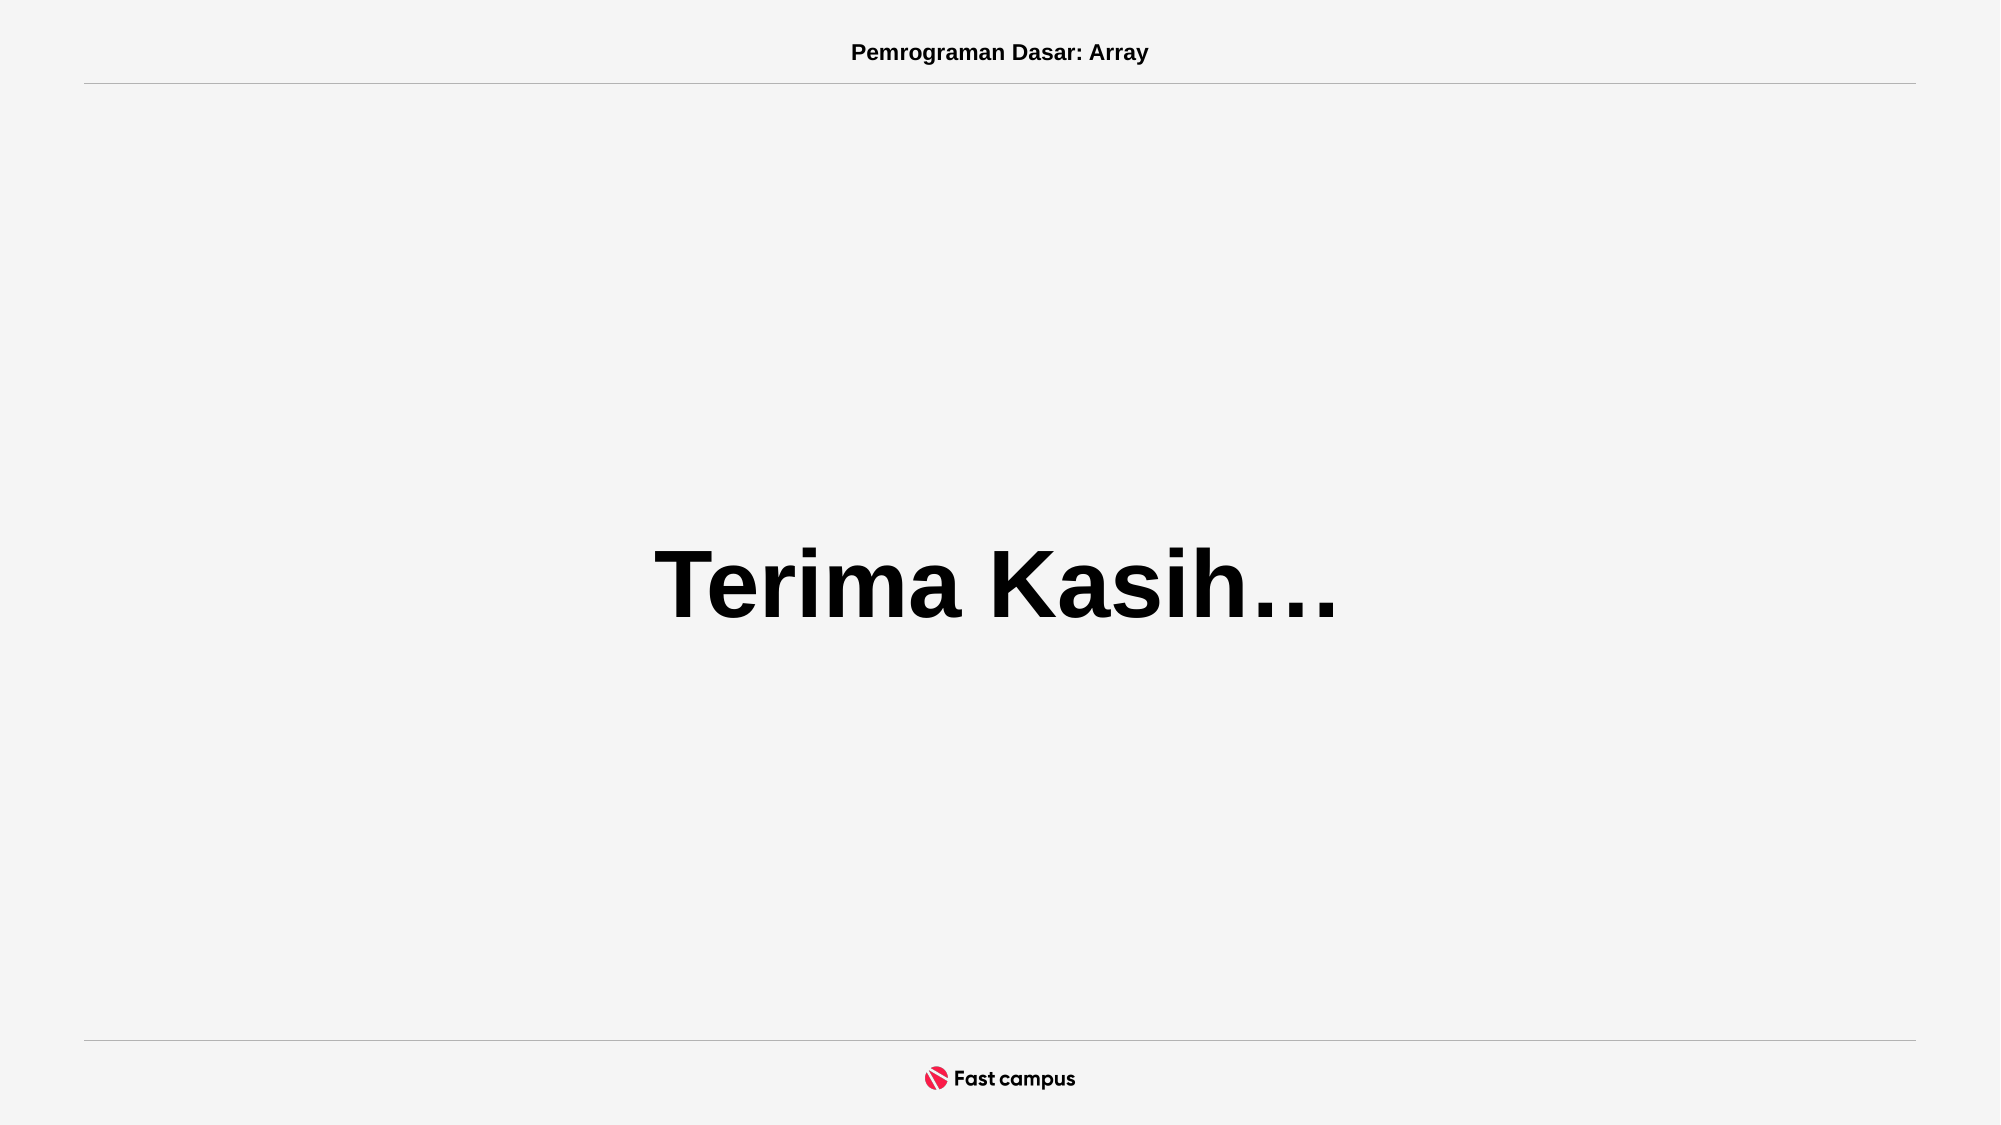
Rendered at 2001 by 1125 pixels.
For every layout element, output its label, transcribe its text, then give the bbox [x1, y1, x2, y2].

list Terima Kasih… [267, 428, 1733, 696]
picture [901, 1047, 1099, 1109]
list Pemrograman Dasar: Array [562, 29, 1438, 428]
